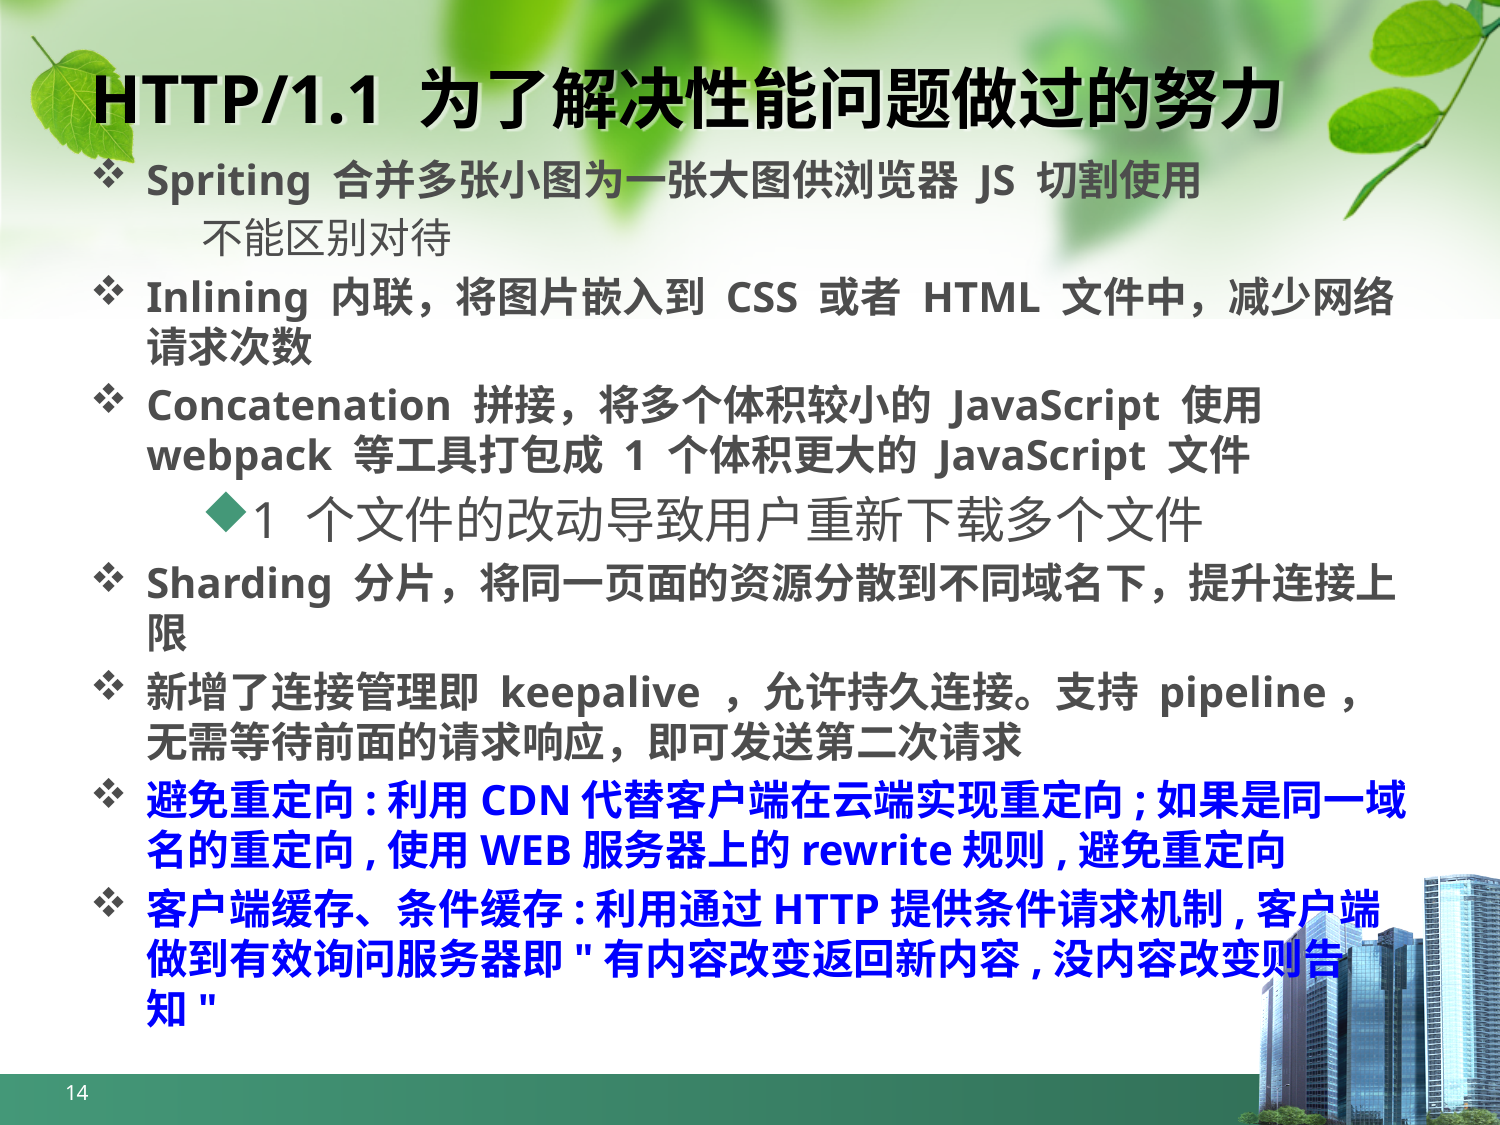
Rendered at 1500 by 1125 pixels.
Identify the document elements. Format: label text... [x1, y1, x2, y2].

picture [0, 0, 1500, 319]
list Spriting 合并多张小图为一张大图供浏览器 JS 切割使用 不能区别对待 Inlining 内联，将图片嵌入到 CSS 或者 HTML 文件中，减少网络请求次数 Concatenation 拼接，将多个体积较小的 JavaScript 使用 webpack 等工具打包成 1 个体积更大的 JavaScript 文件 1 个文件的改动导致用户重新下载多个文件 Sharding 分片，将同一页面的资源分散到不同域名下，提升连接上限 新增了连接管理即 keepalive ，允许持久连接。支持 pipeline，无需等待前面的请求响应，即可发送第二次请求 避免重定向:利用CDN代替客户端在云端实现重定向;如果是同一域名的重定向,使用WEB服务器上的rewrite规则,避免重定向 客户端缓存、条件缓存:利用通过HTTP提供条件请求机制,客户端做到有效询问服务器即"有内容改变返回新内容,没内容改变则告知" [75, 146, 1425, 950]
title HTTP/1.1 为了解决性能问题做过的努力 [75, 45, 1425, 146]
slide_number 14 [50, 1072, 138, 1113]
